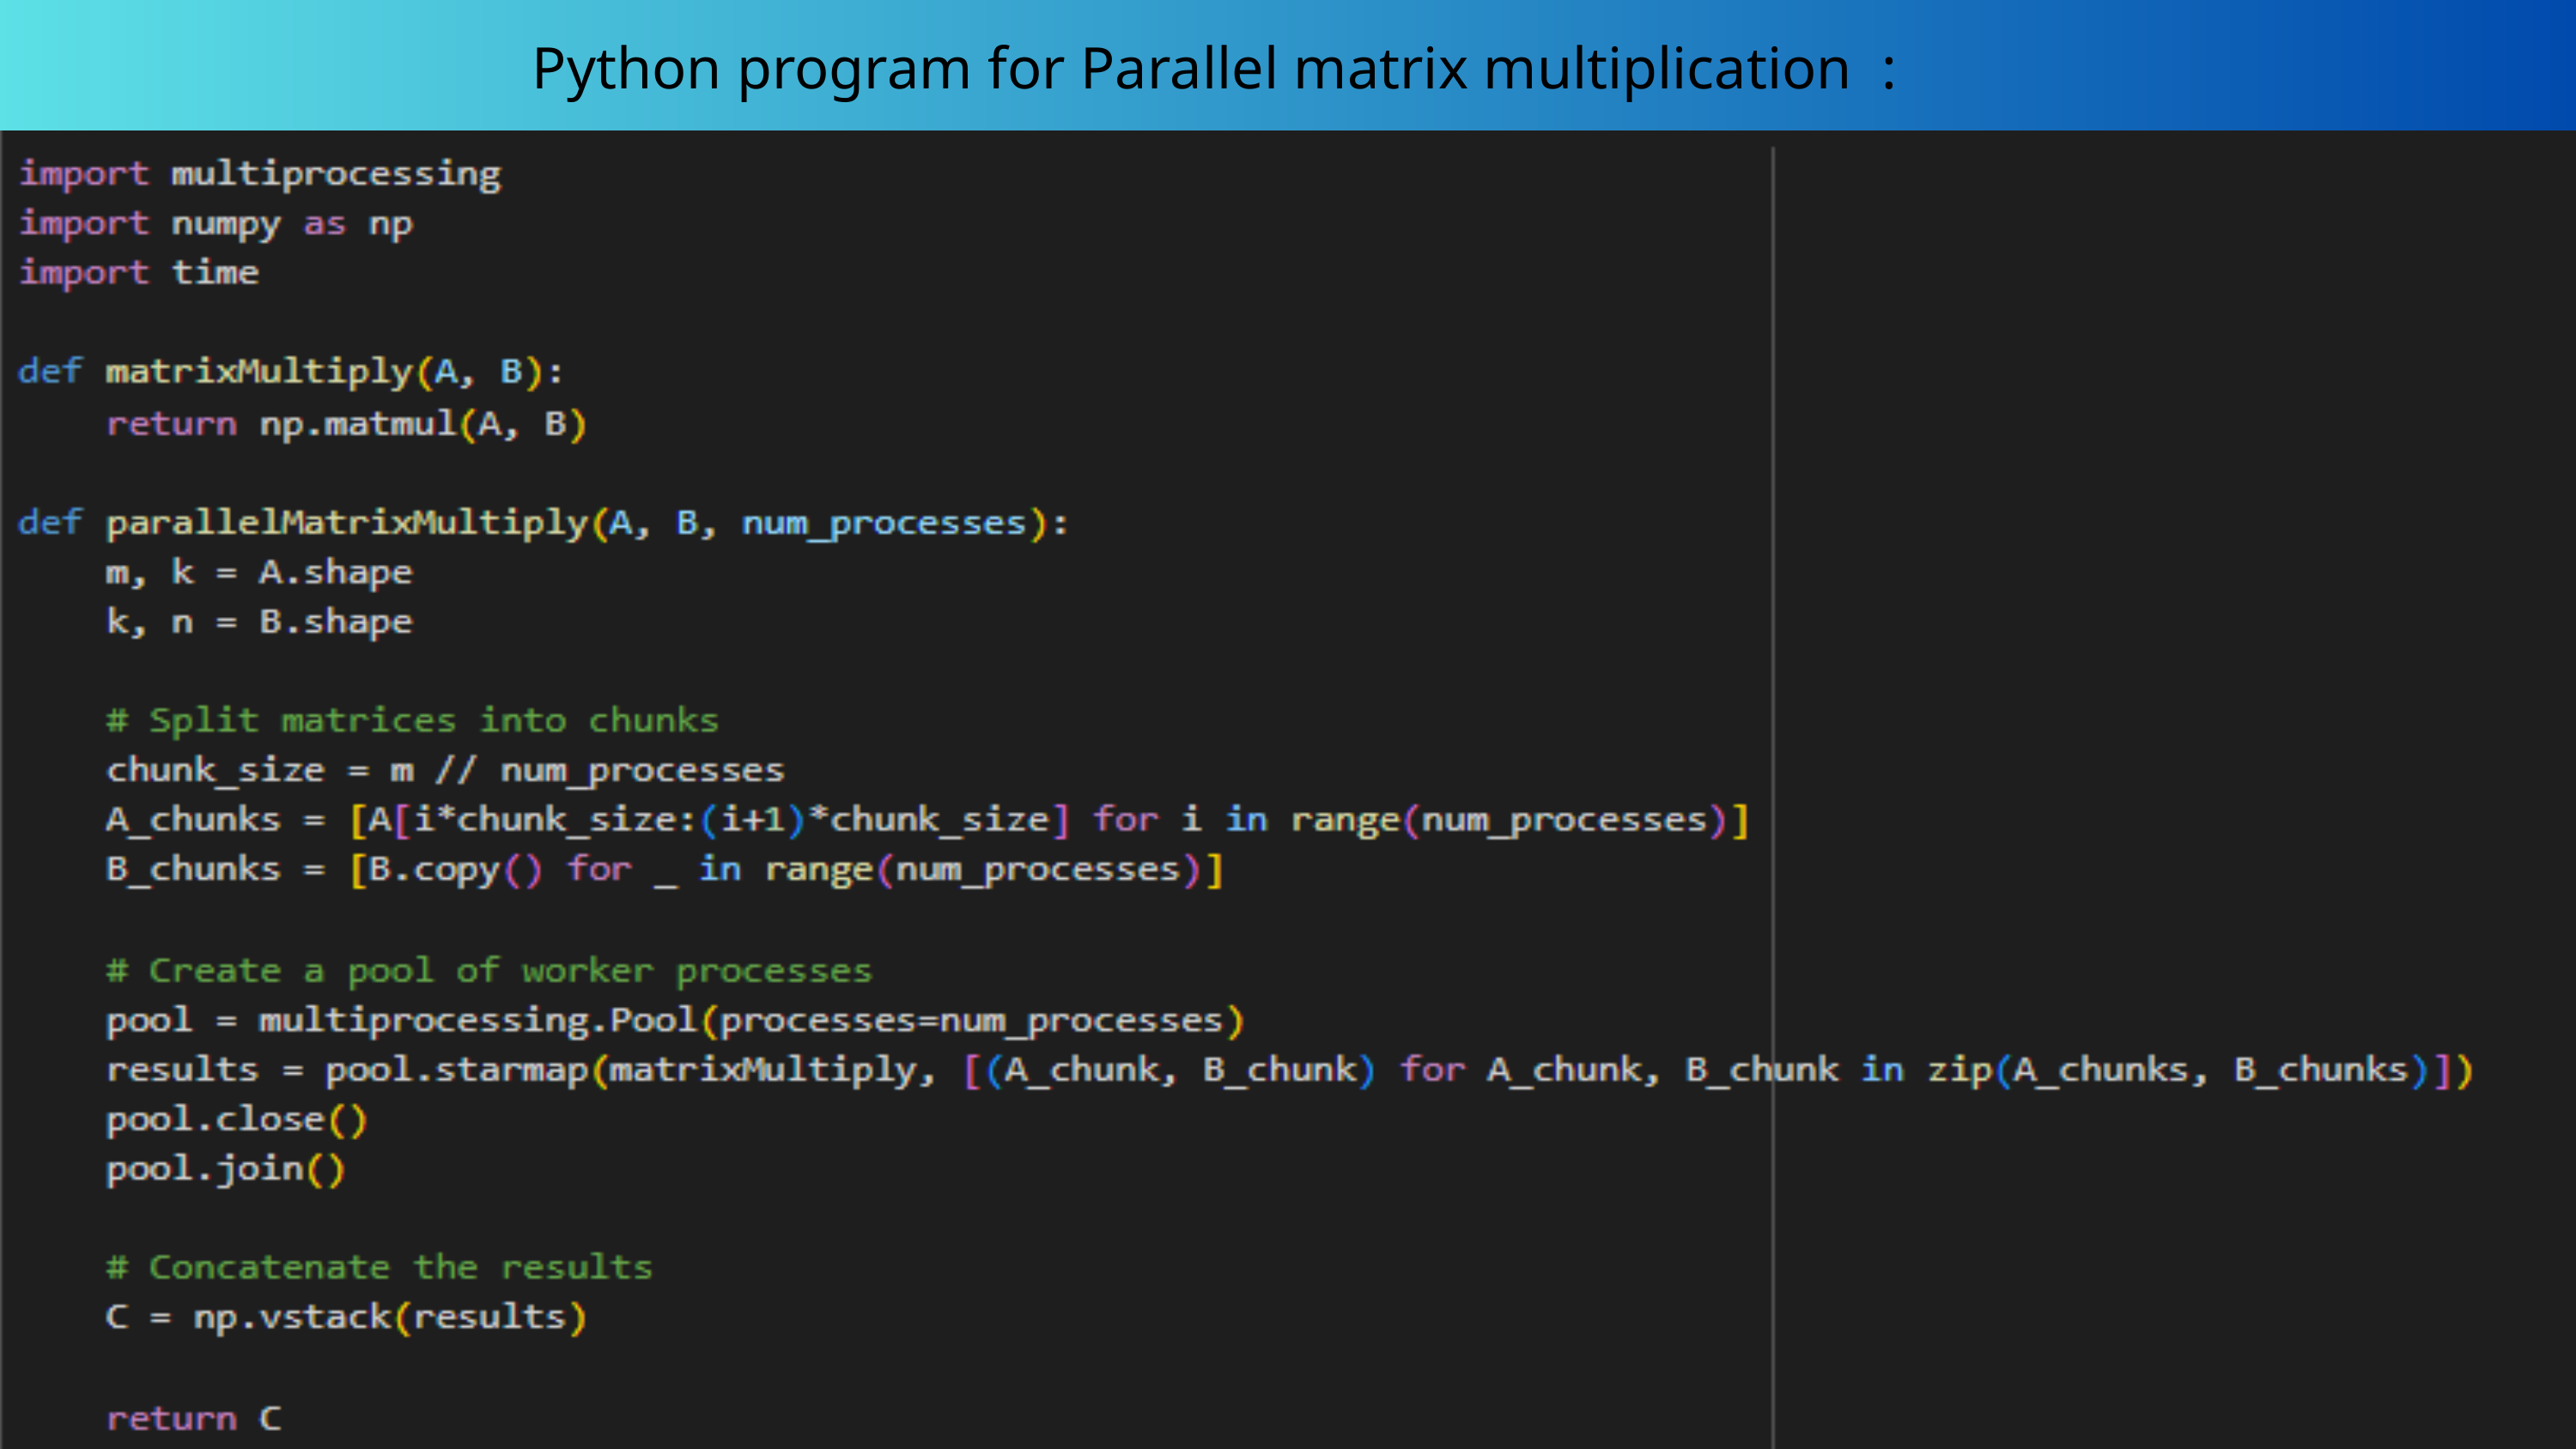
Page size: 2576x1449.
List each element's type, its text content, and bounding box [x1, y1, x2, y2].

text_box Python program for Parallel matrix multiplication : [0, 20, 2432, 100]
picture [0, 130, 2576, 1449]
